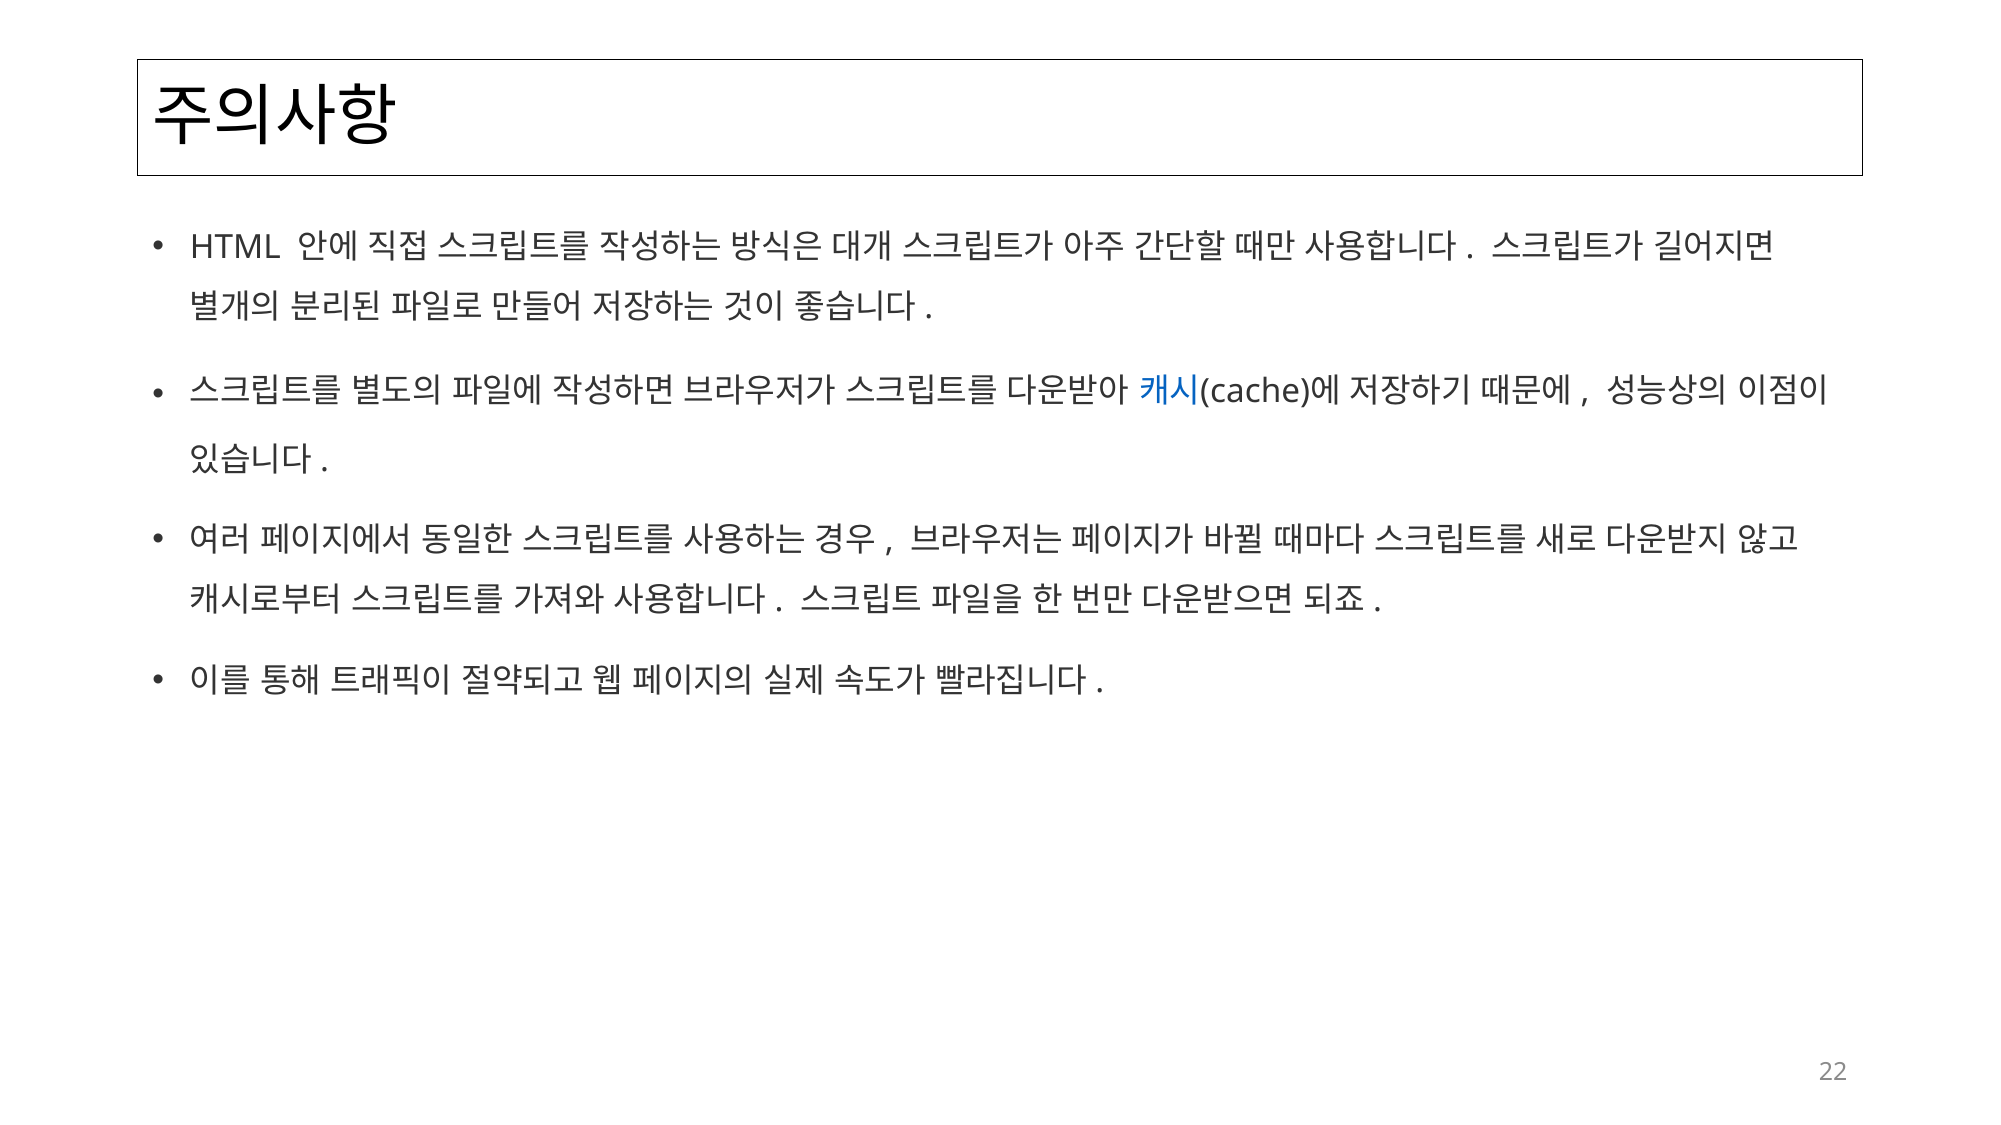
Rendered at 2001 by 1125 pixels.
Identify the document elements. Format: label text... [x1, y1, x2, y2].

list HTML 안에 직접 스크립트를 작성하는 방식은 대개 스크립트가 아주 간단할 때만 사용합니다. 스크립트가 길어지면 별개의 분리된 파일로 만들어 저장하는 것이 좋습니다. 스크립트를 별도의 파일에 작성하면 브라우저가 스크립트를 다운받아 캐시(cache)에 저장하기 때문에, 성능상의 이점이 있습니다. 여러 페이지에서 동일한 스크립트를 사용하는 경우, 브라우저는 페이지가 바뀔 때마다 스크립트를 새로 다운받지 않고 캐시로부터 스크립트를 가져와 사용합니다. 스크립트 파일을 한 번만 다운받으면 되죠. 이를 통해 트래픽이 절약되고 웹 페이지의 실제 속도가 빨라집니다. [137, 197, 1863, 1014]
title 주의사항 [137, 59, 1863, 176]
slide_number 22 [1412, 1042, 1863, 1103]
